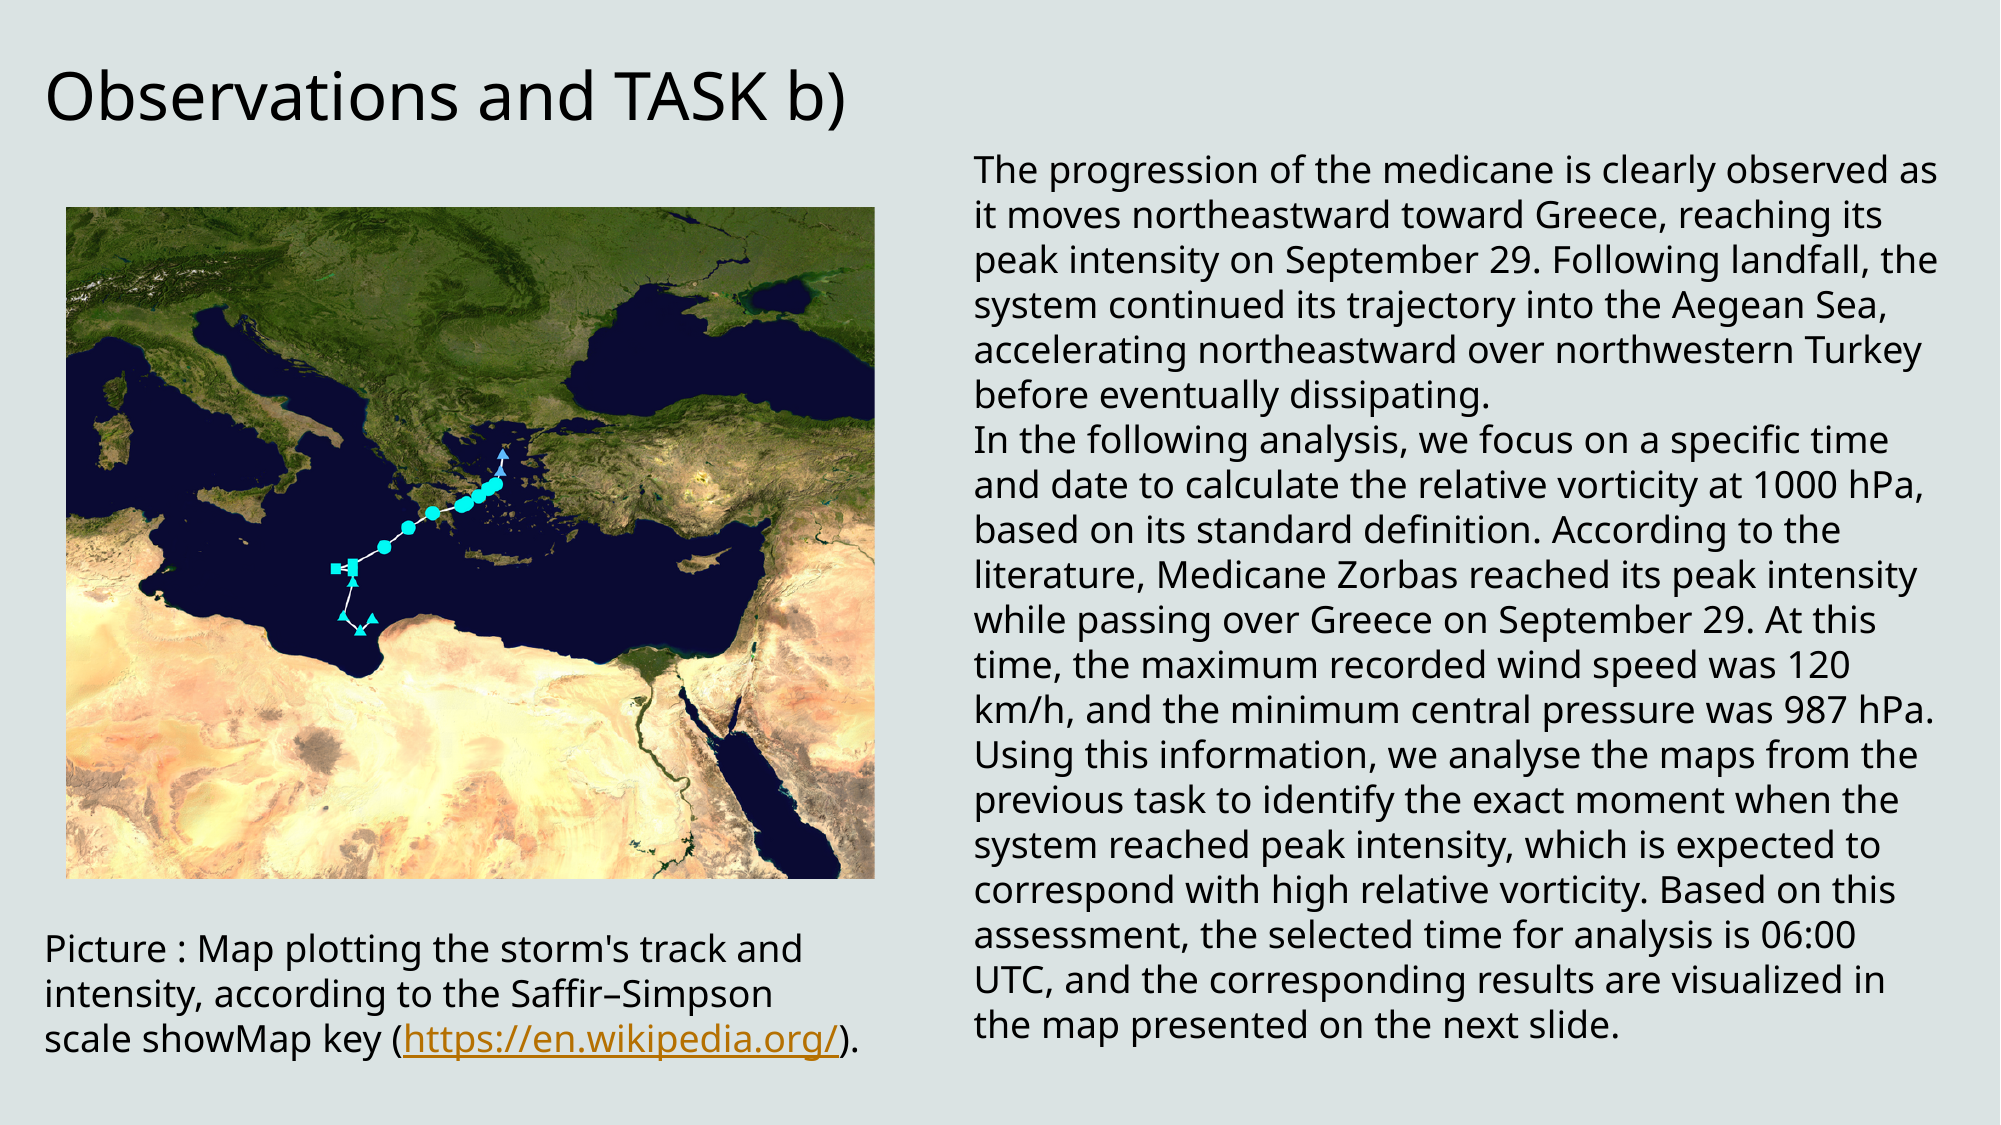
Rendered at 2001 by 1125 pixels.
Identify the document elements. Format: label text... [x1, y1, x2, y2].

text_box Observations and TASK b) [29, 28, 1662, 142]
text_box The progression of the medicane is clearly observed as it moves northeastward toward Greece, reaching its peak intensity on September 29. Following landfall, the system continued its trajectory into the Aegean Sea, accelerating northeastward over northwestern Turkey before eventually dissipating. In the following analysis, we focus on a specific time and date to calculate the relative vorticity at 1000 hPa, based on its standard definition. According to the literature, Medicane Zorbas reached its peak intensity while passing over Greece on September 29. At this time, the maximum recorded wind speed was 120 km/h, and the minimum central pressure was 987 hPa. Using this information, we analyse the maps from the previous task to identify the exact moment when the system reached peak intensity, which is expected to correspond with high relative vorticity. Based on this assessment, the selected time for analysis is 06:00 UTC, and the corresponding results are visualized in the map presented on the next slide. [958, 138, 1959, 1053]
picture [65, 207, 875, 879]
text_box Picture : Map plotting the storm's track and intensity, according to the Saffir–Simpson scale showMap key (https://en.wikipedia.org/). [29, 917, 875, 1119]
